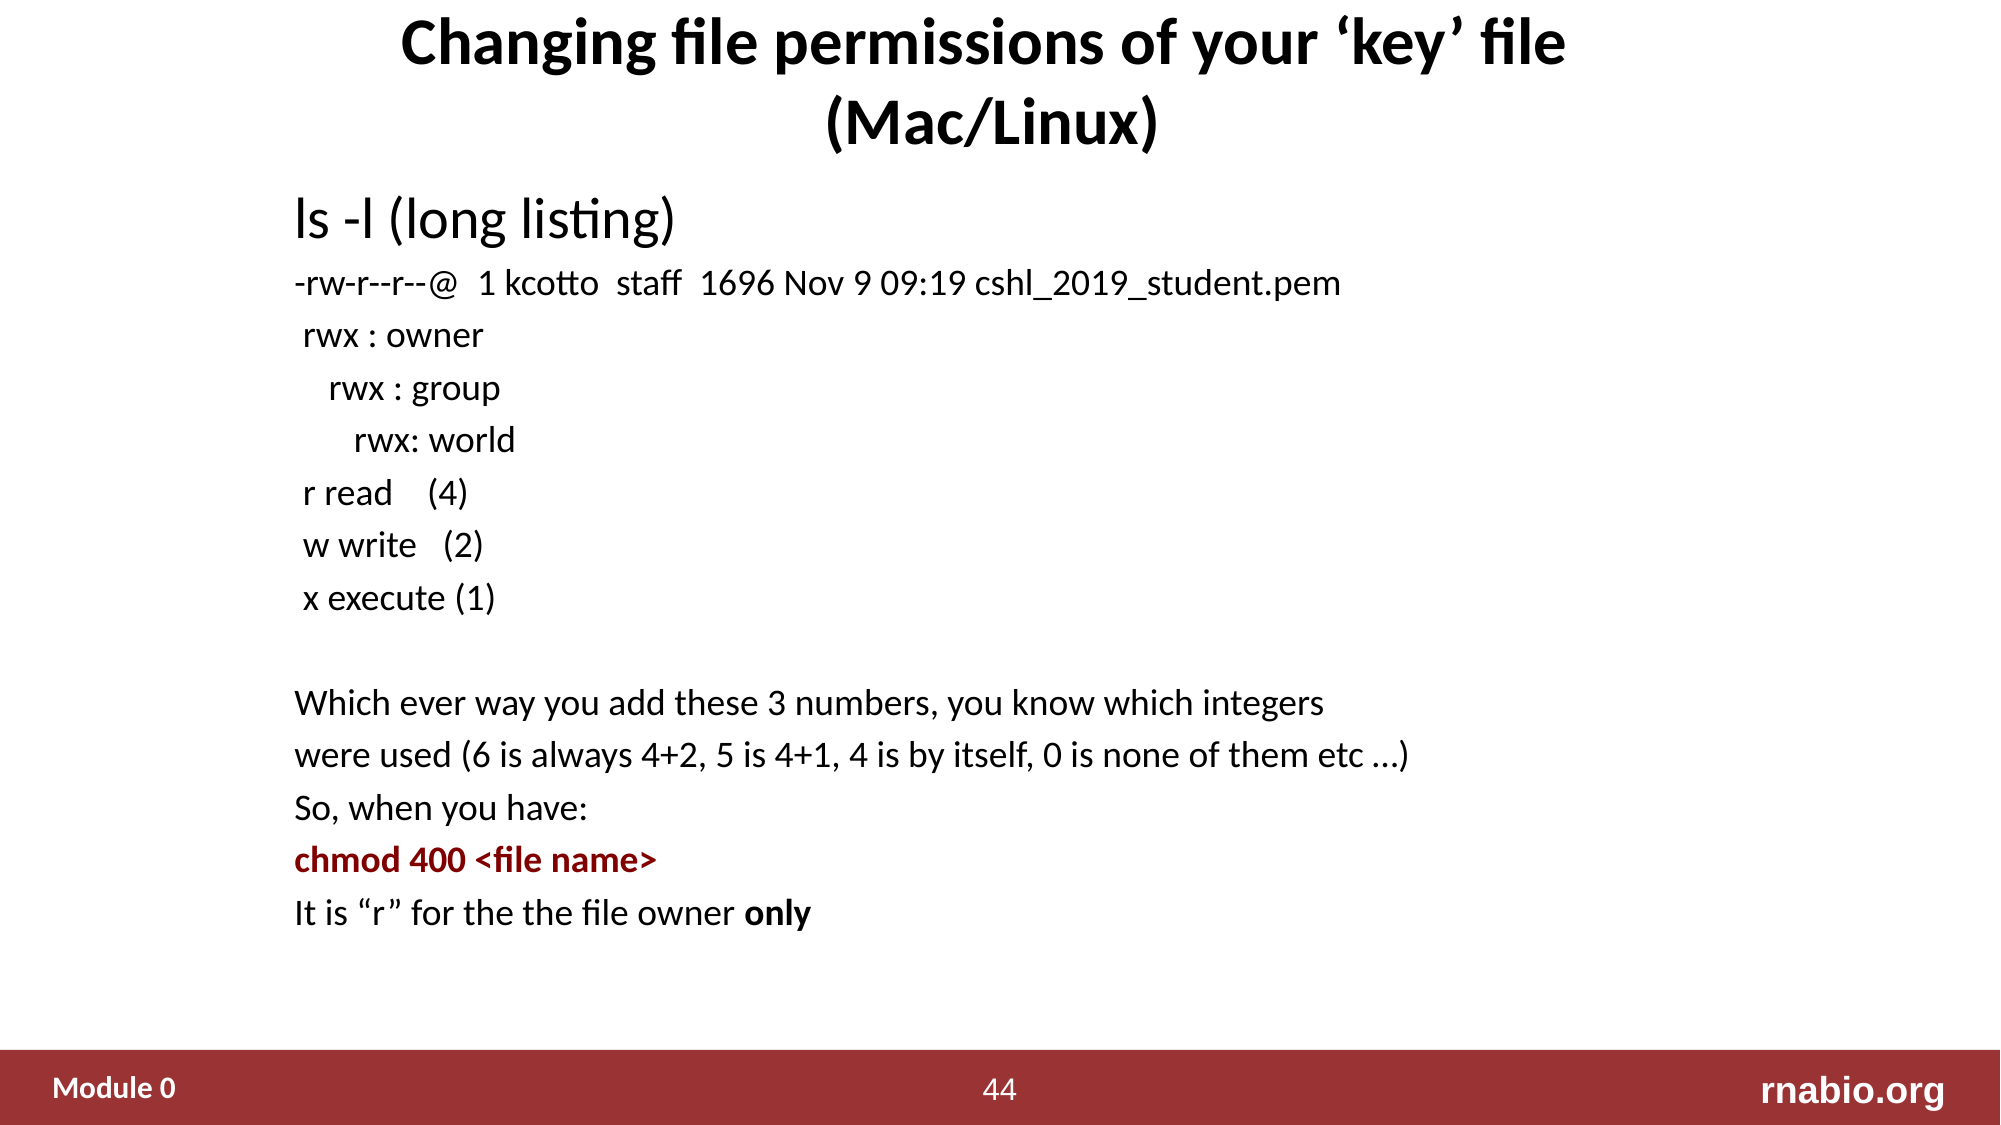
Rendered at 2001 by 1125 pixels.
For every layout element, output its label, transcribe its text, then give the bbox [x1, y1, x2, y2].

list ls -l (long listing) -rw-r--r--@ 1 kcotto staff 1696 Nov 9 09:19 cshl_2019_student.pem rwx : owner rwx : group rwx: world r read (4) w write (2) x execute (1) Which ever way you add these 3 numbers, you know which integers were used (6 is always 4+2, 5 is 4+1, 4 is by itself, 0 is none of them etc …) So, when you have: chmod 400 <file name> It is “r” for the the file owner only [279, 172, 1730, 1024]
title Changing file permissions of your ‘key’ file (Mac/Linux) [267, 7, 1718, 149]
